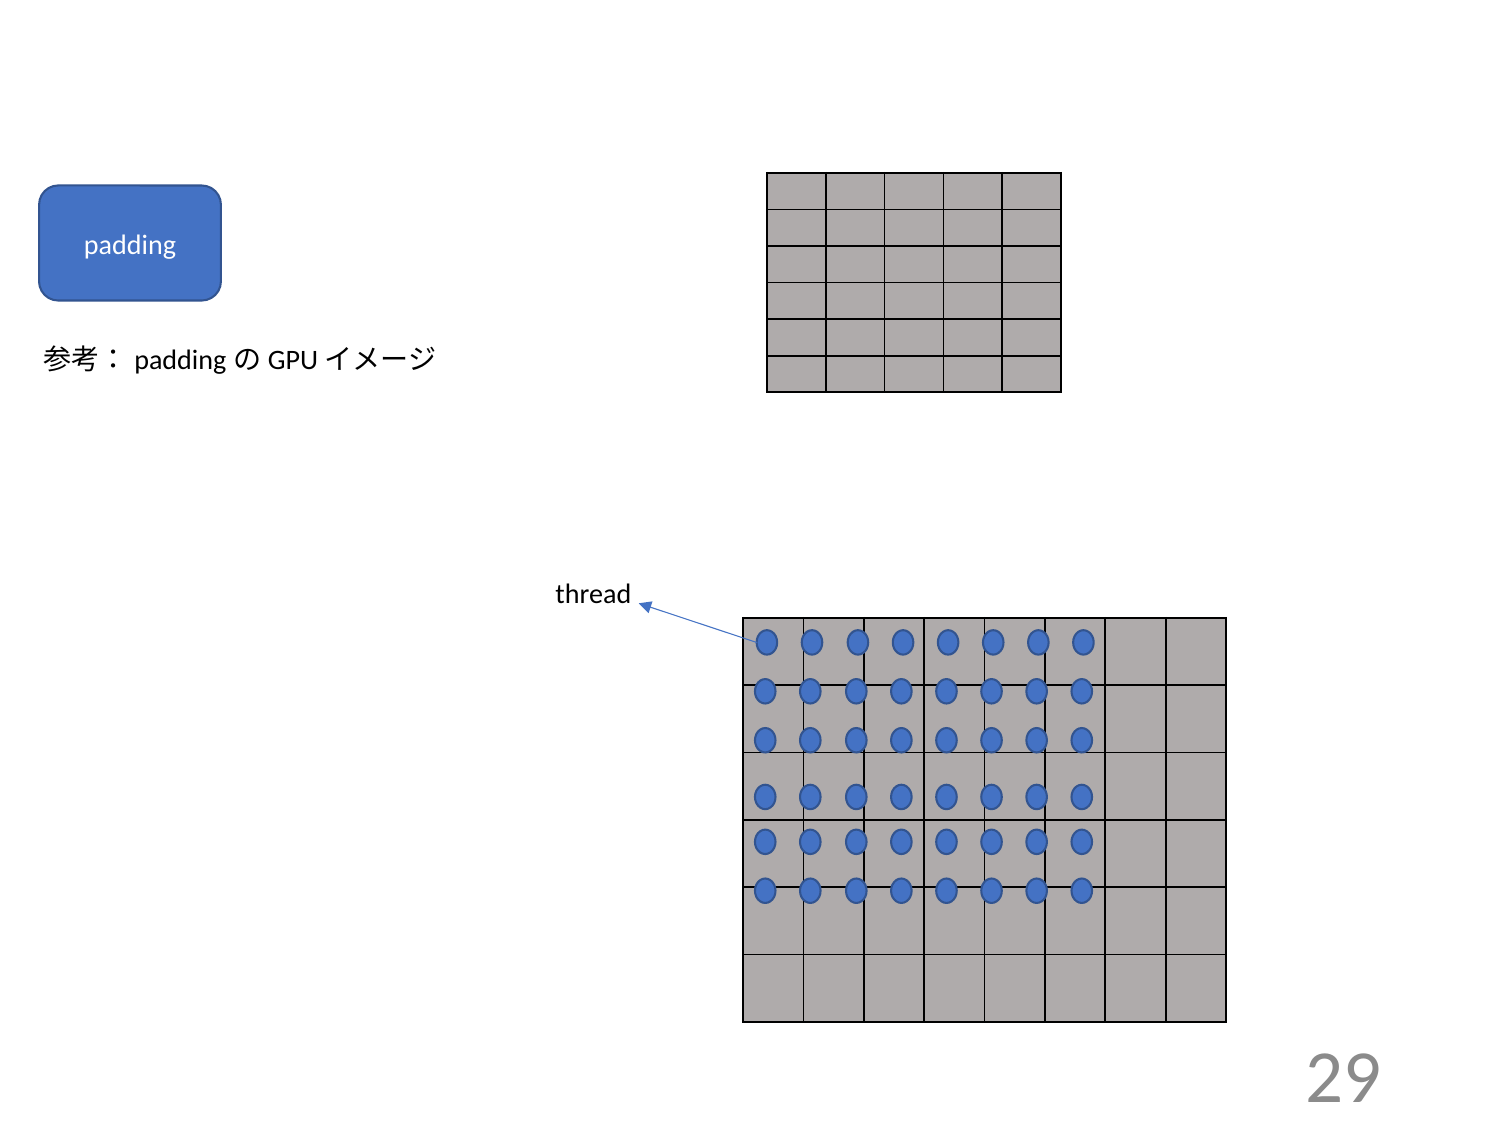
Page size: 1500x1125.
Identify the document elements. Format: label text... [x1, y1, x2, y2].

table_cell [768, 283, 825, 318]
table_cell [1003, 210, 1060, 245]
table_cell [768, 320, 825, 355]
table_cell [1003, 320, 1060, 355]
slide_number 29 [1059, 1042, 1397, 1103]
table_cell [1003, 357, 1060, 391]
table_cell [885, 357, 943, 391]
table_header [944, 174, 1001, 209]
table_cell [768, 247, 825, 282]
text_box padding [38, 184, 222, 302]
table_cell [768, 357, 825, 391]
table_cell [885, 247, 943, 282]
table_cell [827, 283, 884, 318]
table_header [1003, 174, 1060, 209]
table_cell [827, 320, 884, 355]
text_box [539, 568, 1227, 1022]
table_cell [1003, 247, 1060, 282]
table_header [827, 174, 884, 209]
table_header [885, 174, 943, 209]
table_cell [944, 210, 1001, 245]
table_cell [944, 247, 1001, 282]
table_cell [1003, 283, 1060, 318]
table_cell [885, 283, 943, 318]
table_cell [885, 320, 943, 355]
table_cell [827, 210, 884, 245]
text_box 参考：paddingのGPUイメージ [28, 333, 452, 383]
table_header [768, 174, 825, 209]
table_cell [944, 283, 1001, 318]
table_cell [944, 357, 1001, 391]
table_cell [827, 247, 884, 282]
table_cell [944, 320, 1001, 355]
table_cell [827, 357, 884, 391]
table_cell [885, 210, 943, 245]
table_cell [768, 210, 825, 245]
